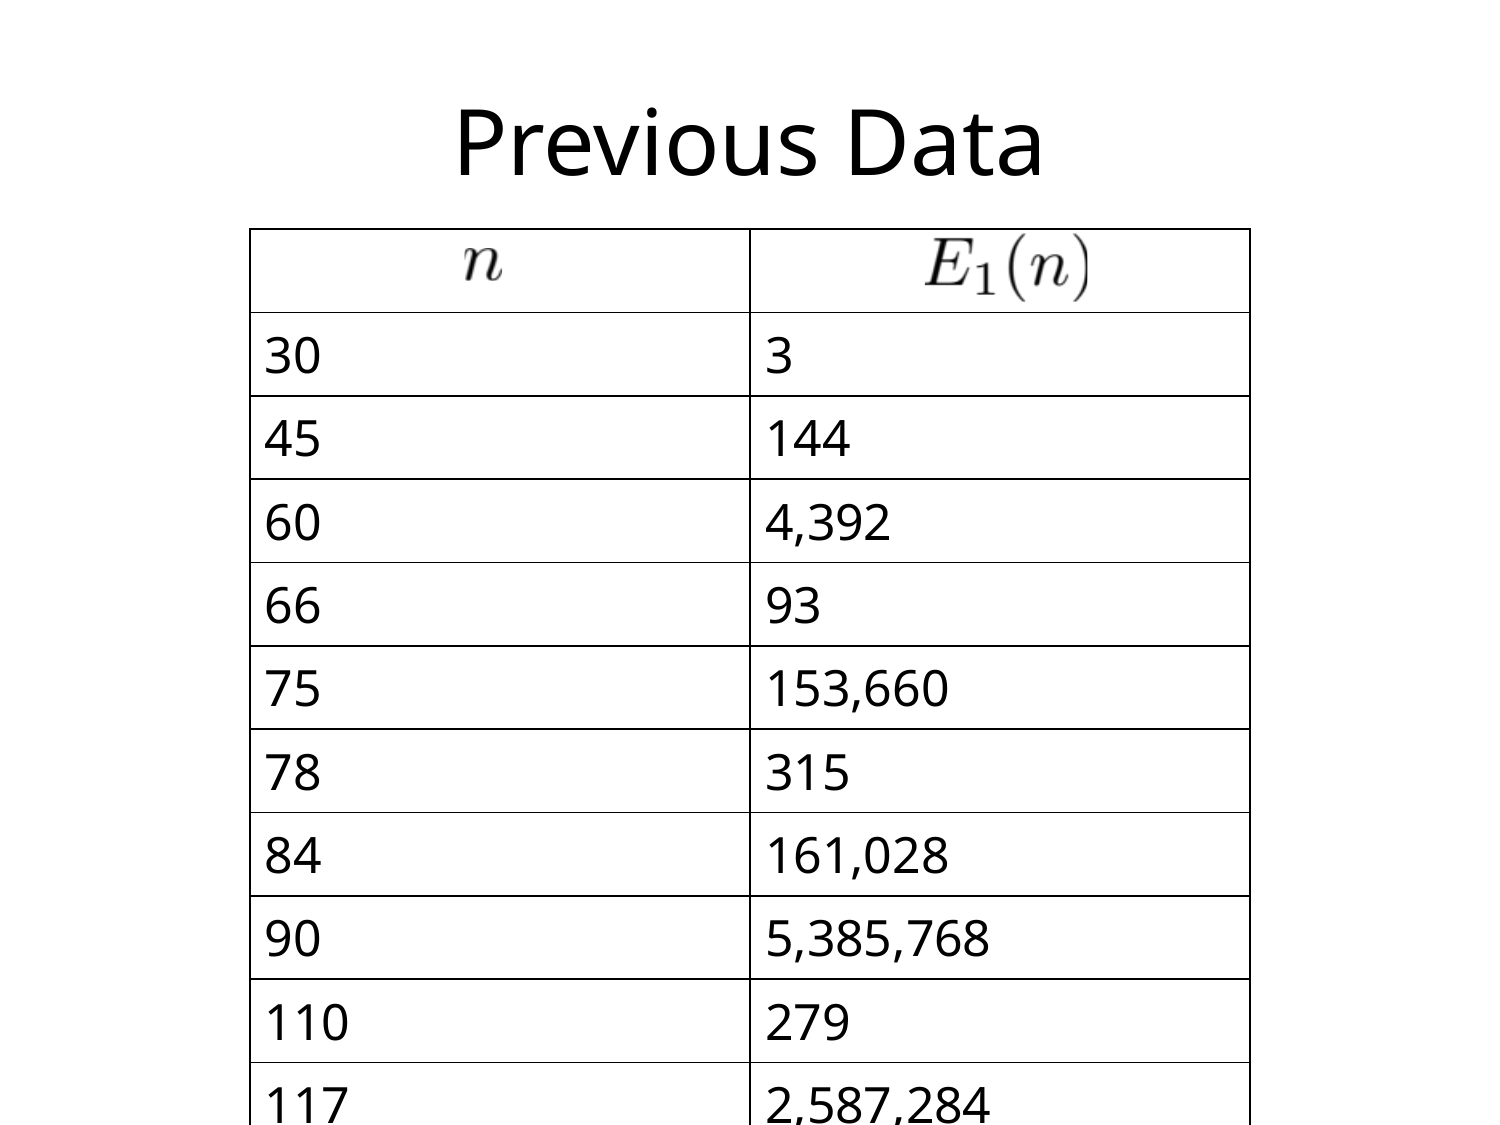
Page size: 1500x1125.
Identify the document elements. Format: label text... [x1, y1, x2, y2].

table_cell 4,392 [751, 480, 1249, 562]
table_cell 315 [751, 730, 1249, 812]
table_cell 60 [251, 480, 749, 562]
table_cell 84 [251, 813, 749, 895]
table_cell 2,587,284 [751, 1063, 1249, 1125]
table_cell 78 [251, 730, 749, 812]
title Previous Data [75, 45, 1425, 233]
table_cell 90 [251, 897, 749, 978]
table_cell 161,028 [751, 813, 1249, 895]
table_cell 66 [251, 563, 749, 645]
picture [924, 232, 1088, 302]
table_cell 30 [251, 313, 749, 395]
table_cell 279 [751, 980, 1249, 1062]
table_cell 93 [751, 563, 1249, 645]
table_cell 75 [251, 647, 749, 728]
table_cell 153,660 [751, 647, 1249, 728]
picture [464, 248, 503, 281]
table_cell 5,385,768 [751, 897, 1249, 978]
table_header [251, 230, 749, 312]
table_cell 110 [251, 980, 749, 1062]
table_cell 144 [751, 397, 1249, 478]
table_cell 3 [751, 313, 1249, 395]
table_cell 45 [251, 397, 749, 478]
table_header [751, 230, 1249, 312]
table_cell 117 [251, 1063, 749, 1125]
